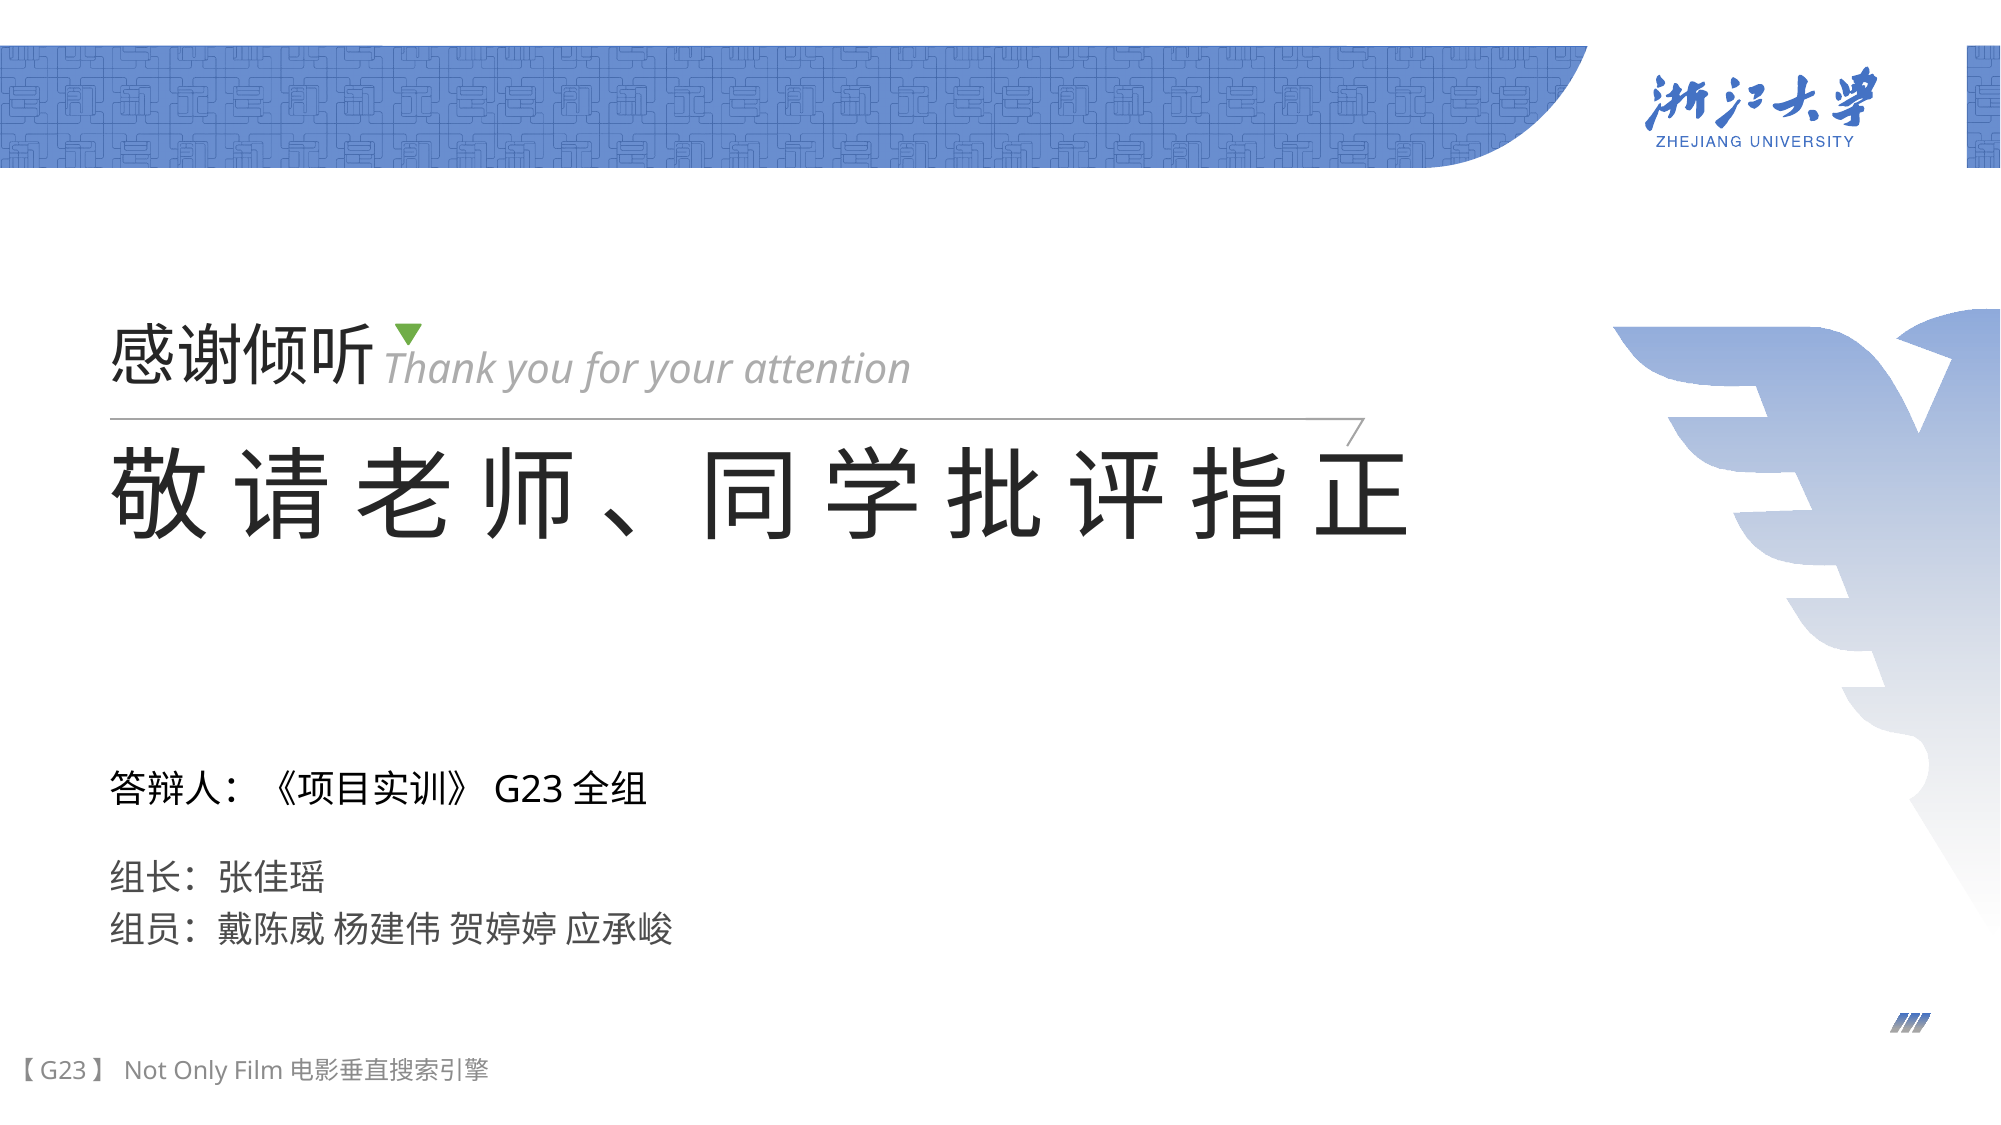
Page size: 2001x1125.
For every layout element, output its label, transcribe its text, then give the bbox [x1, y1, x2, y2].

list 感谢倾听 [109, 321, 566, 395]
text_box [382, 323, 1475, 393]
list 答辩人：《项目实训》G23全组 [109, 762, 679, 819]
list 敬 请 老 师 、同 学 批 评 指 正 [109, 445, 1465, 555]
footer 【G23】Not Only Film电影垂直搜索引擎 [0, 1039, 587, 1100]
list 组长：张佳瑶 组员：戴陈威 杨建伟 贺婷婷 应承峻 [109, 838, 805, 958]
